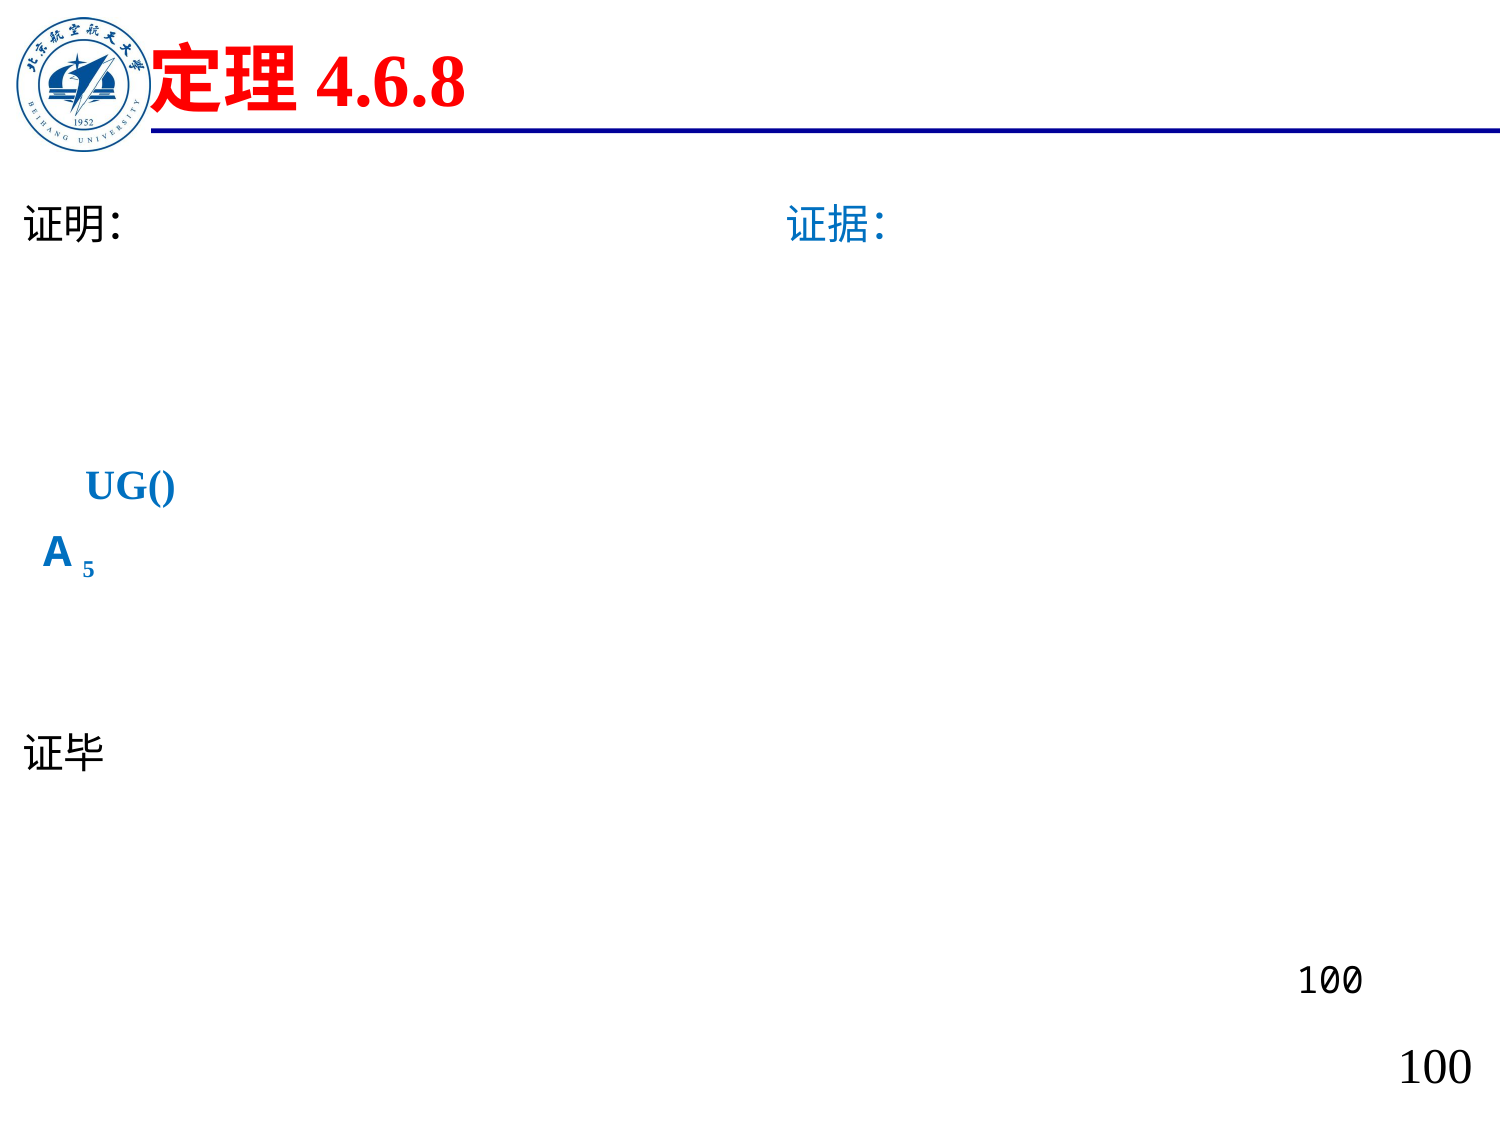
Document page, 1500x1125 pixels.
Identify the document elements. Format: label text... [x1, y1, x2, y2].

picture [16, 17, 151, 152]
slide_number 100 [1173, 948, 1487, 1024]
